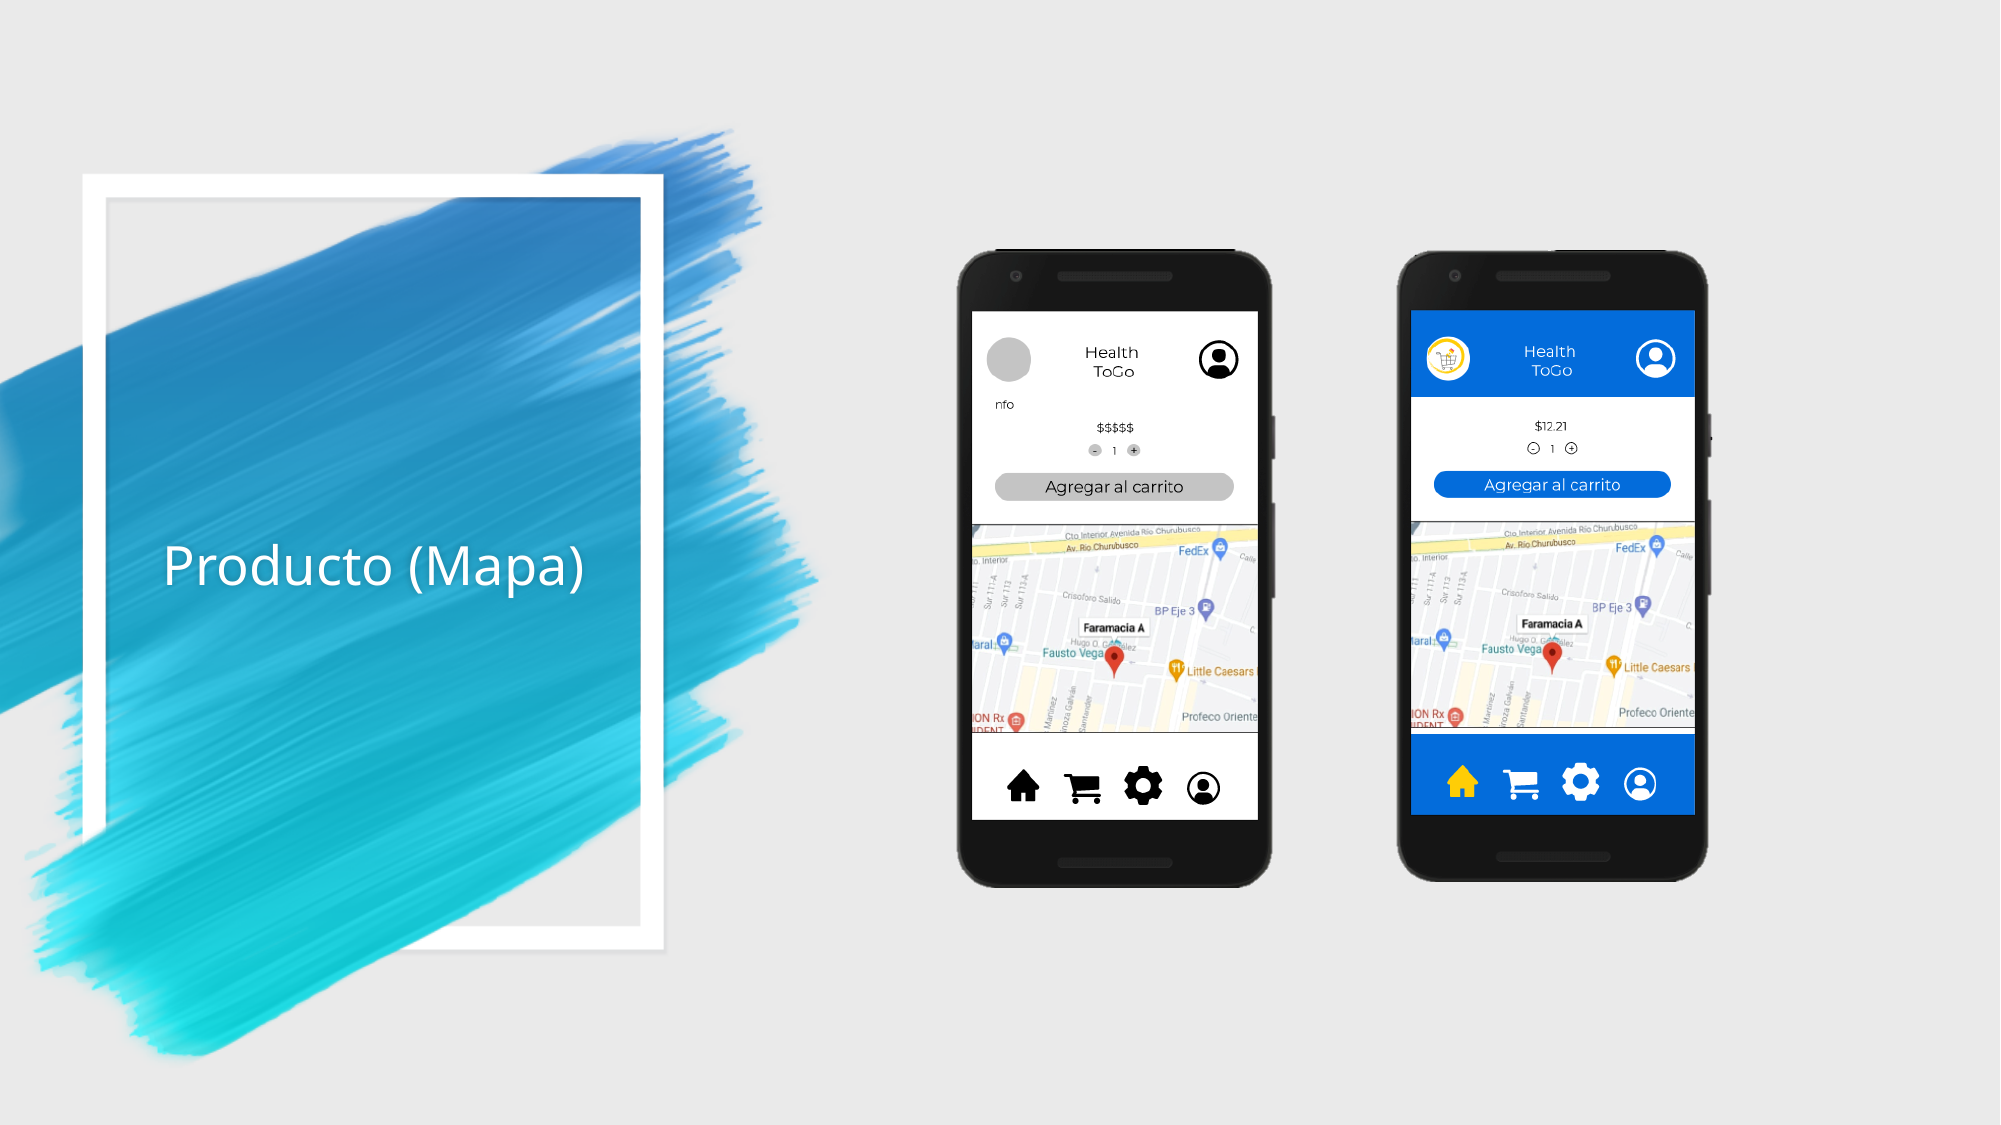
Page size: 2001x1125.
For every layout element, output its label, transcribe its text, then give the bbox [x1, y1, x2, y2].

picture [0, 0, 2000, 1125]
title Producto (Mapa) [152, 199, 595, 928]
